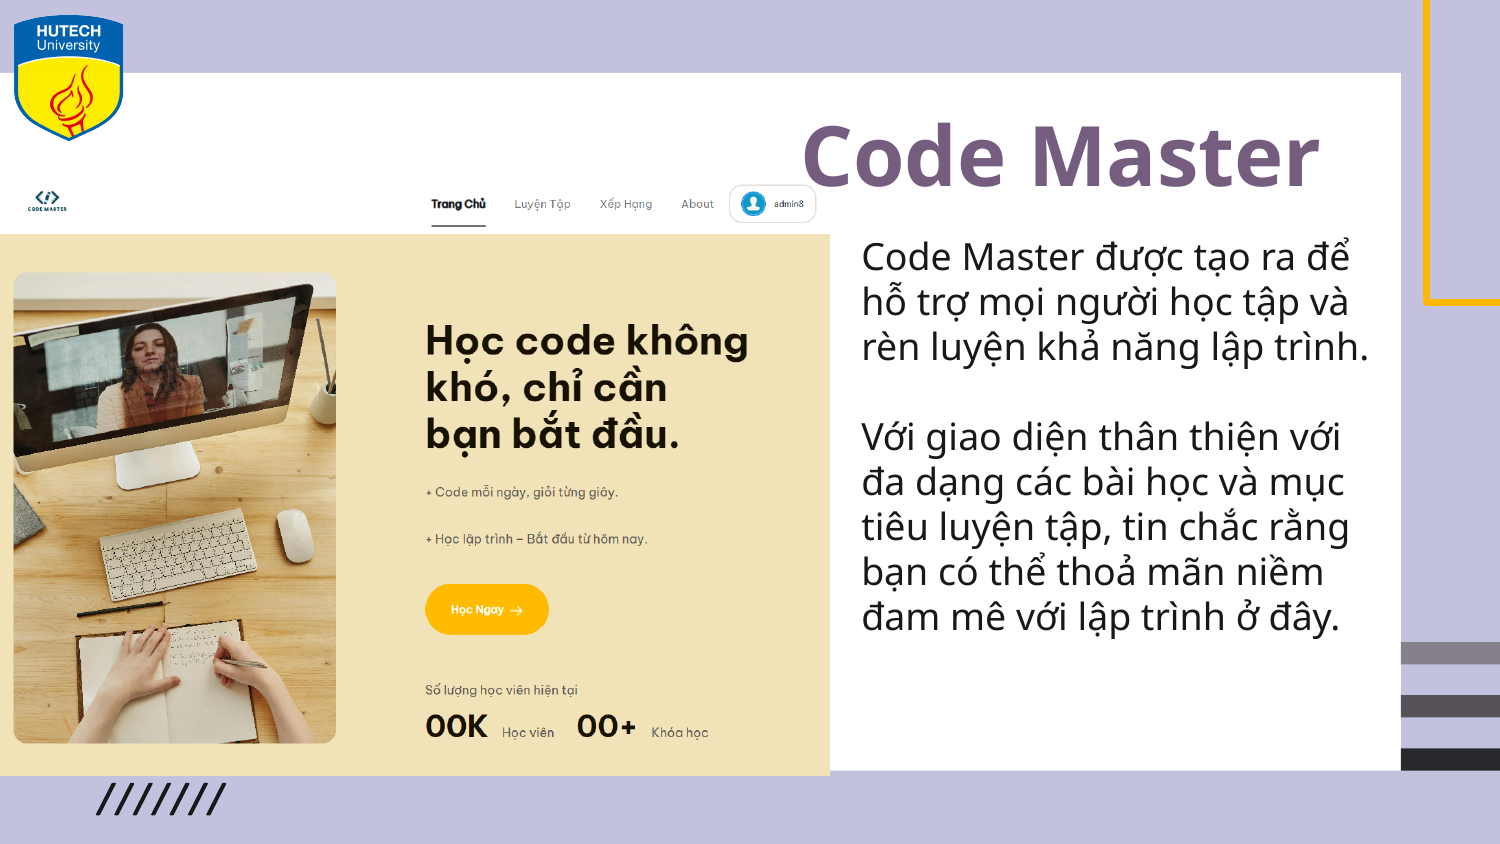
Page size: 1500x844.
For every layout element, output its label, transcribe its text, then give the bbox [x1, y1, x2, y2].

picture [0, 0, 831, 777]
subtitle Code Master được tạo ra để hỗ trợ mọi người học tập và rèn luyện khả năng lập trình. Với giao diện thân thiện với đa dạng các bài học và mục tiêu luyện tập, tin chắc rằng bạn có thể thoả mãn niềm đam mê với lập trình ở đây. [846, 217, 1392, 335]
title Code Master [676, 51, 1446, 218]
